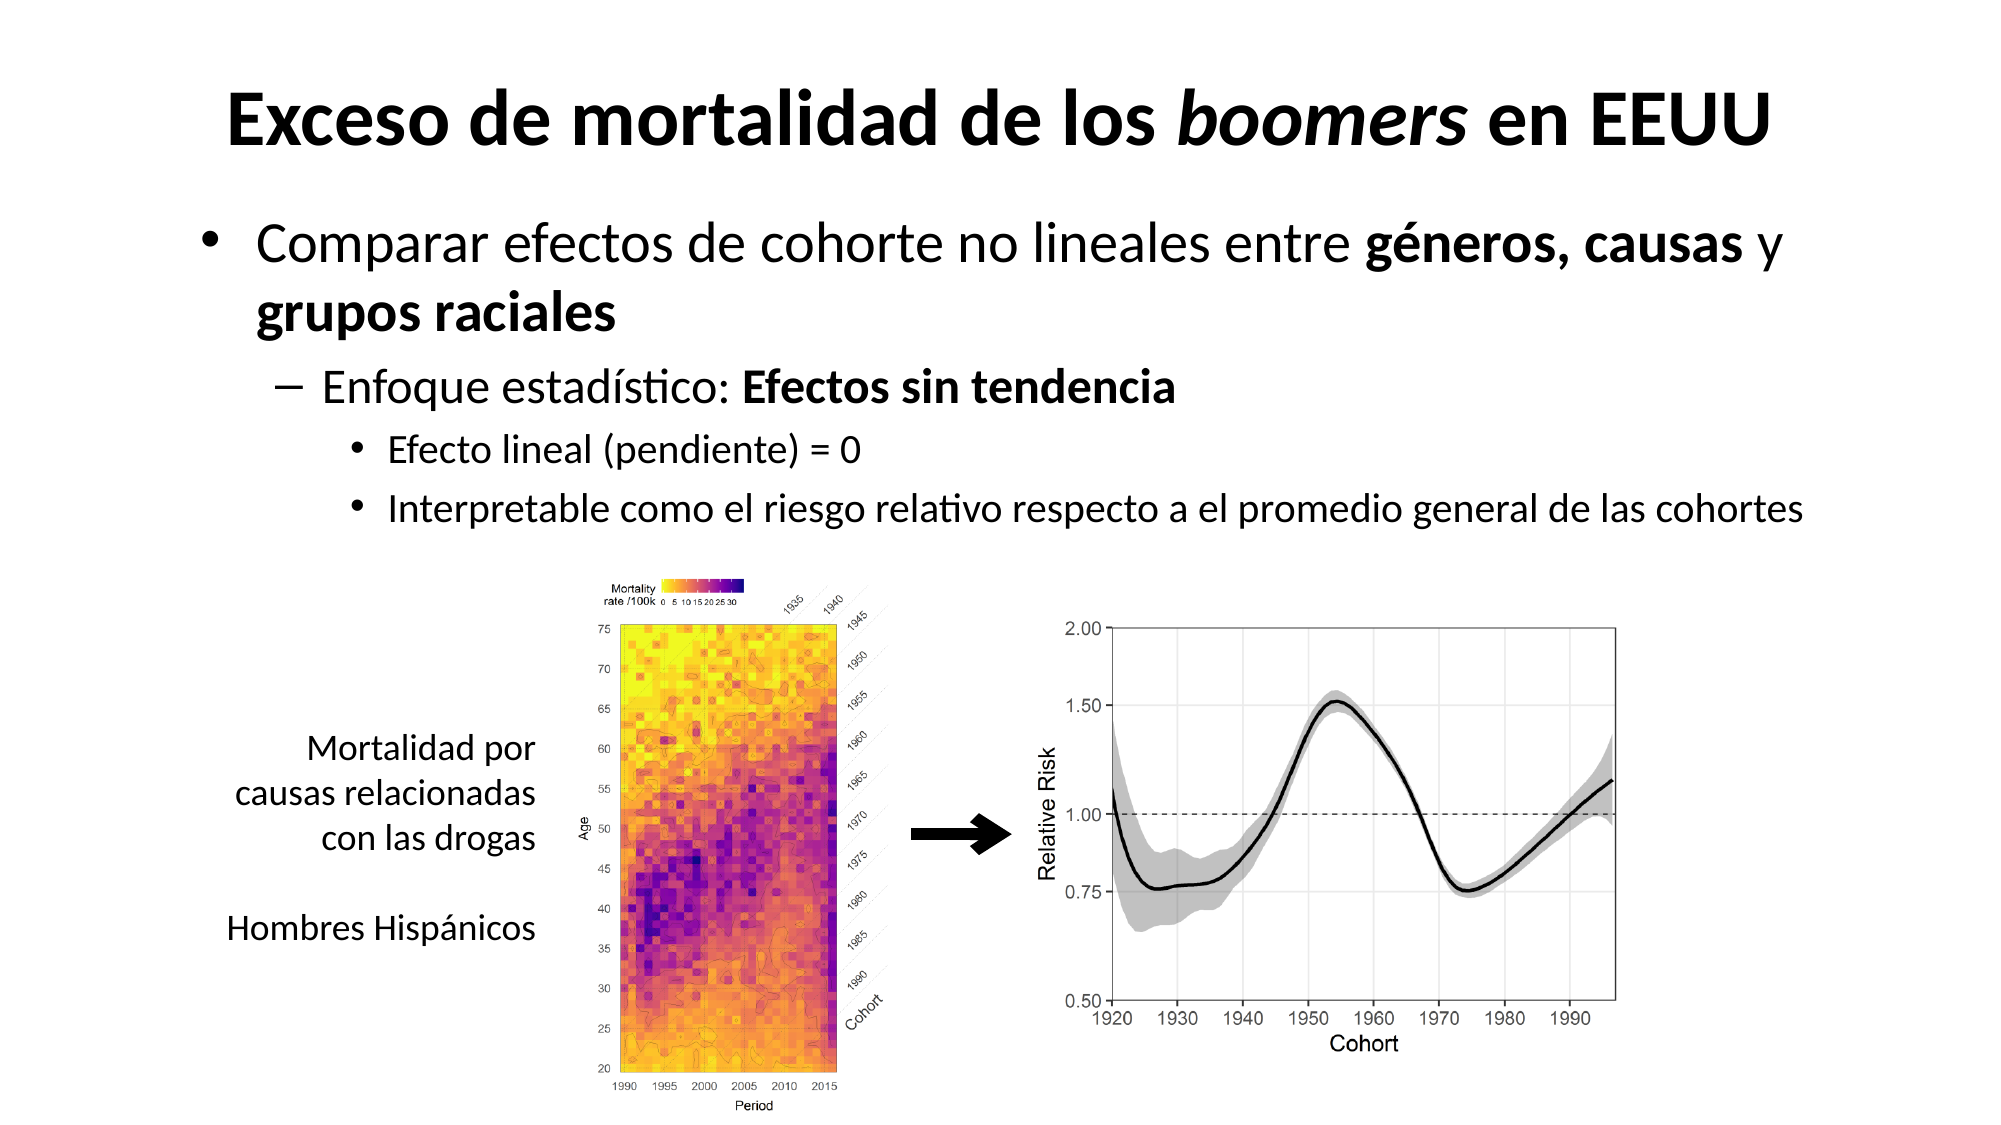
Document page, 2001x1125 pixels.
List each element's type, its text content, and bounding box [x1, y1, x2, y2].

picture [1025, 615, 1627, 1067]
text_box Mortalidad por causas relacionadas con las drogas Hombres Hispánicos [184, 715, 552, 956]
list Comparar efectos de cohorte no lineales entre géneros, causas y grupos raciales Enfoque estadístico: Efectos sin tendencia Efecto lineal (pendiente) = 0 Interpretable como el riesgo relativo respecto a el promedio general de las cohortes [184, 196, 1827, 592]
text_box Exceso de mortalidad de los boomers en EEUU [184, 19, 1816, 207]
picture [564, 574, 902, 1125]
